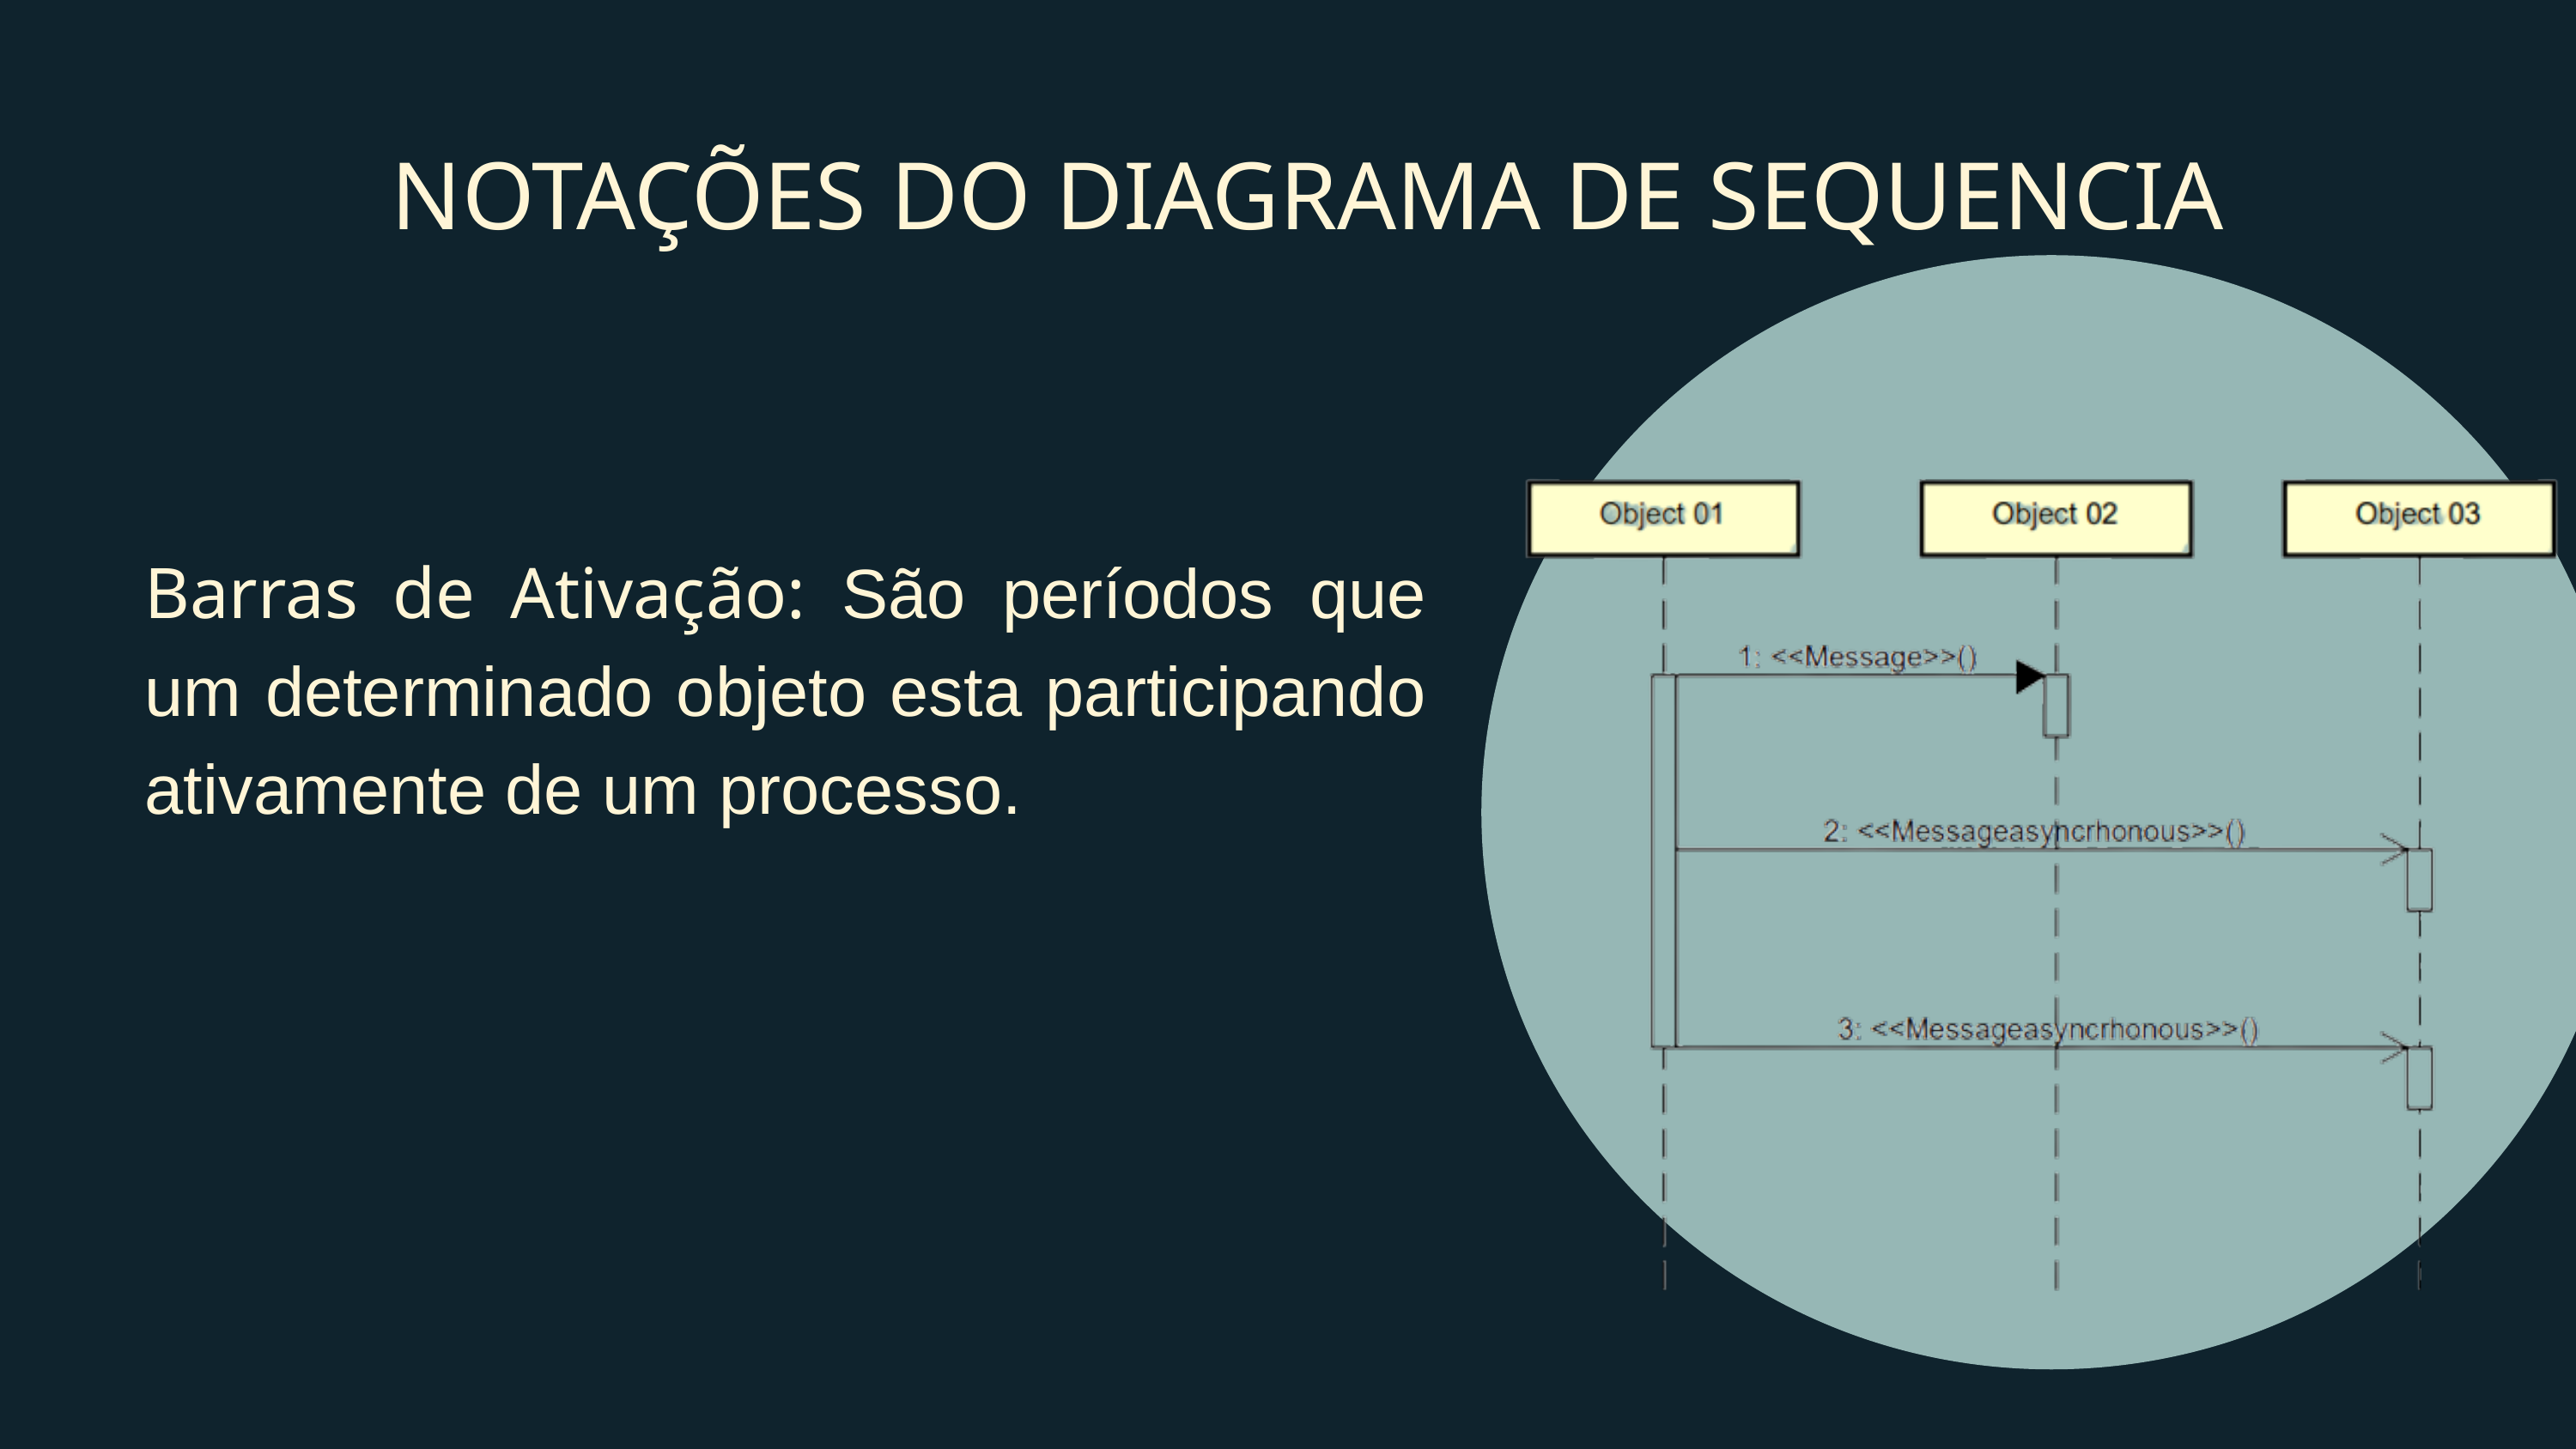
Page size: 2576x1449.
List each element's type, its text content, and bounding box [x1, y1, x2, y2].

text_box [1480, 254, 2576, 1370]
text_box Barras de Ativação: São períodos que um determinado objeto esta participando ativamente de um processo. [144, 535, 1427, 828]
text_box NOTAÇÕES DO DIAGRAMA DE SEQUENCIA [144, 168, 2472, 249]
